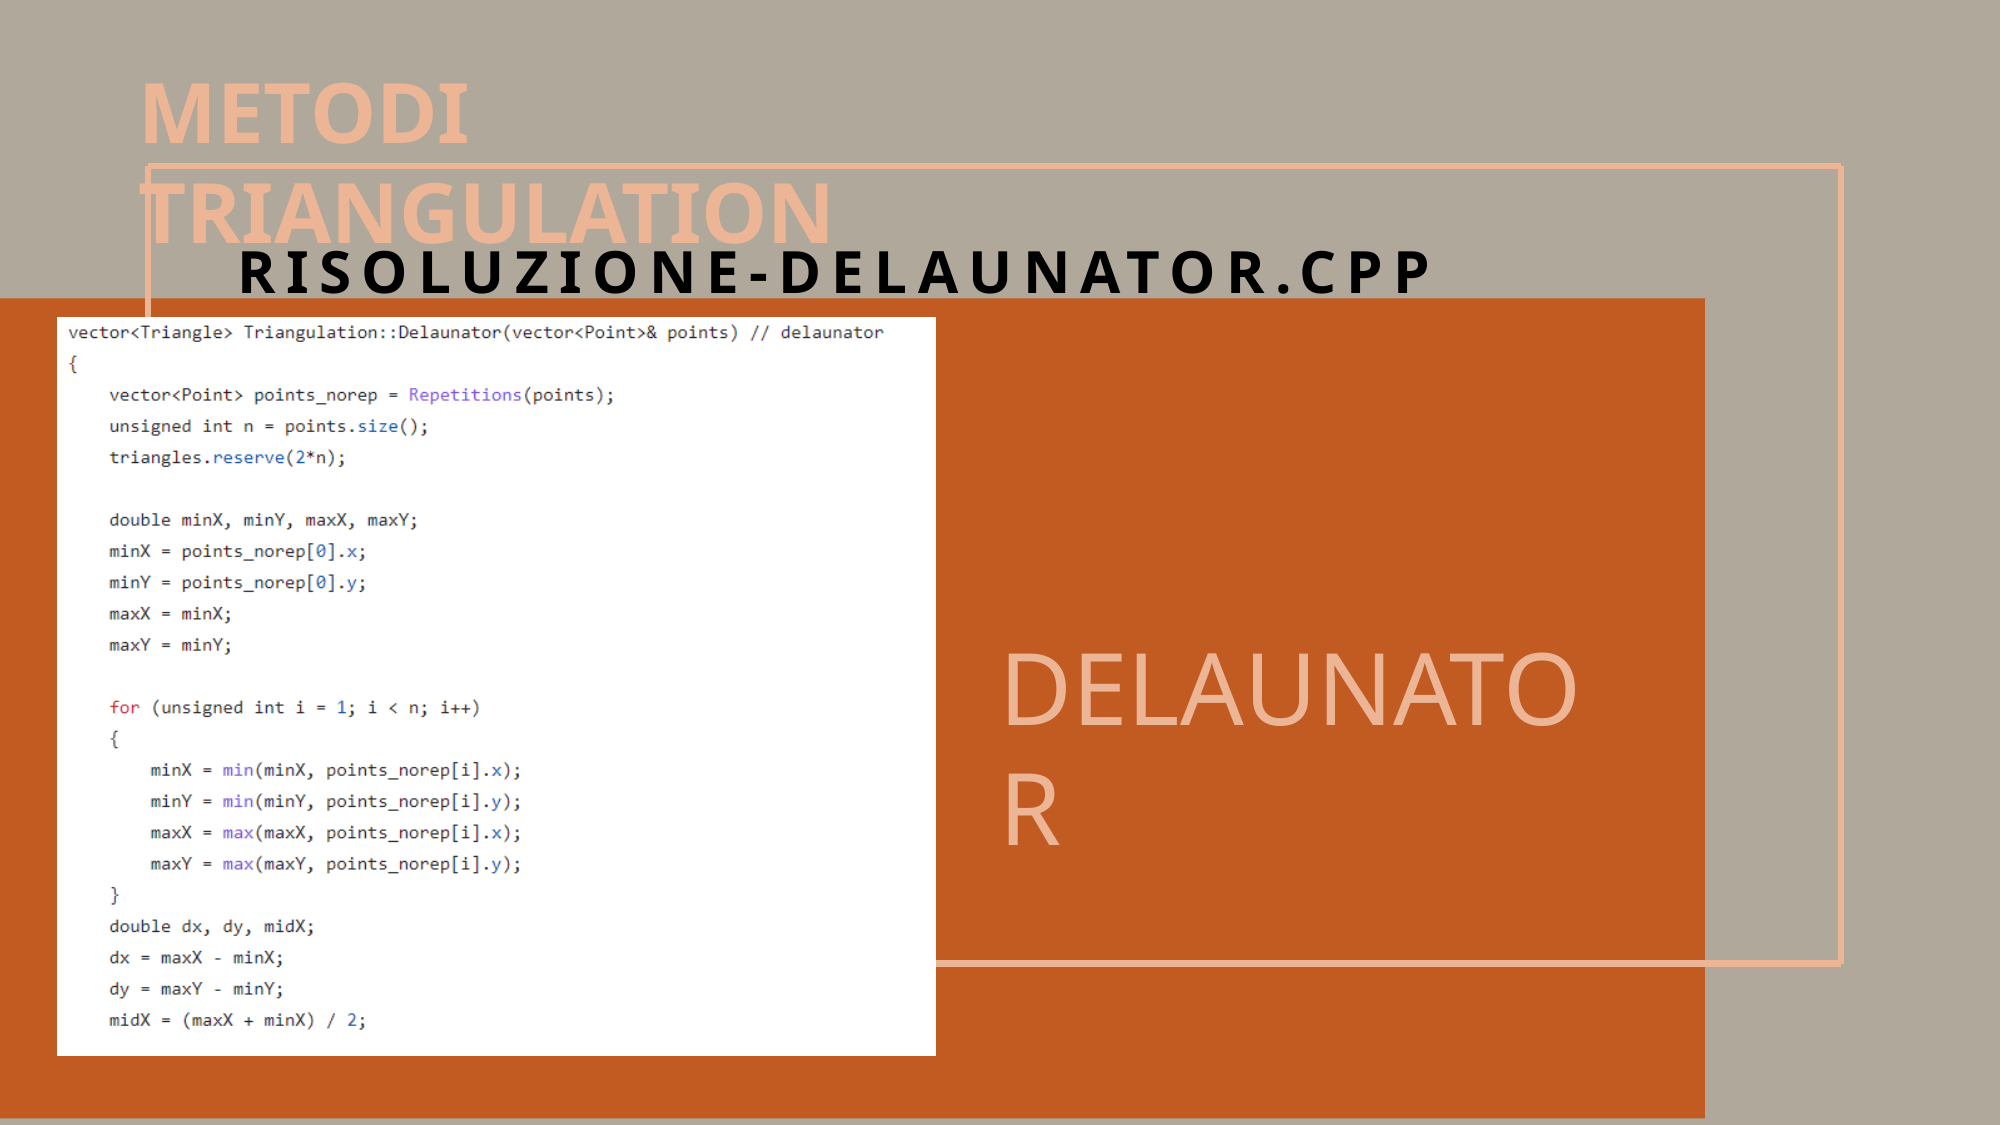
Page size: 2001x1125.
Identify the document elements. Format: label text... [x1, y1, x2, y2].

text_box RISOLUZIONE-DELAUNATOR.CPP [222, 213, 1727, 384]
text_box [0, 297, 1706, 1119]
picture [57, 317, 936, 1056]
text_box DELAUNATOR [984, 618, 1656, 873]
text_box METODI TRIANGULATION [123, 53, 1147, 268]
